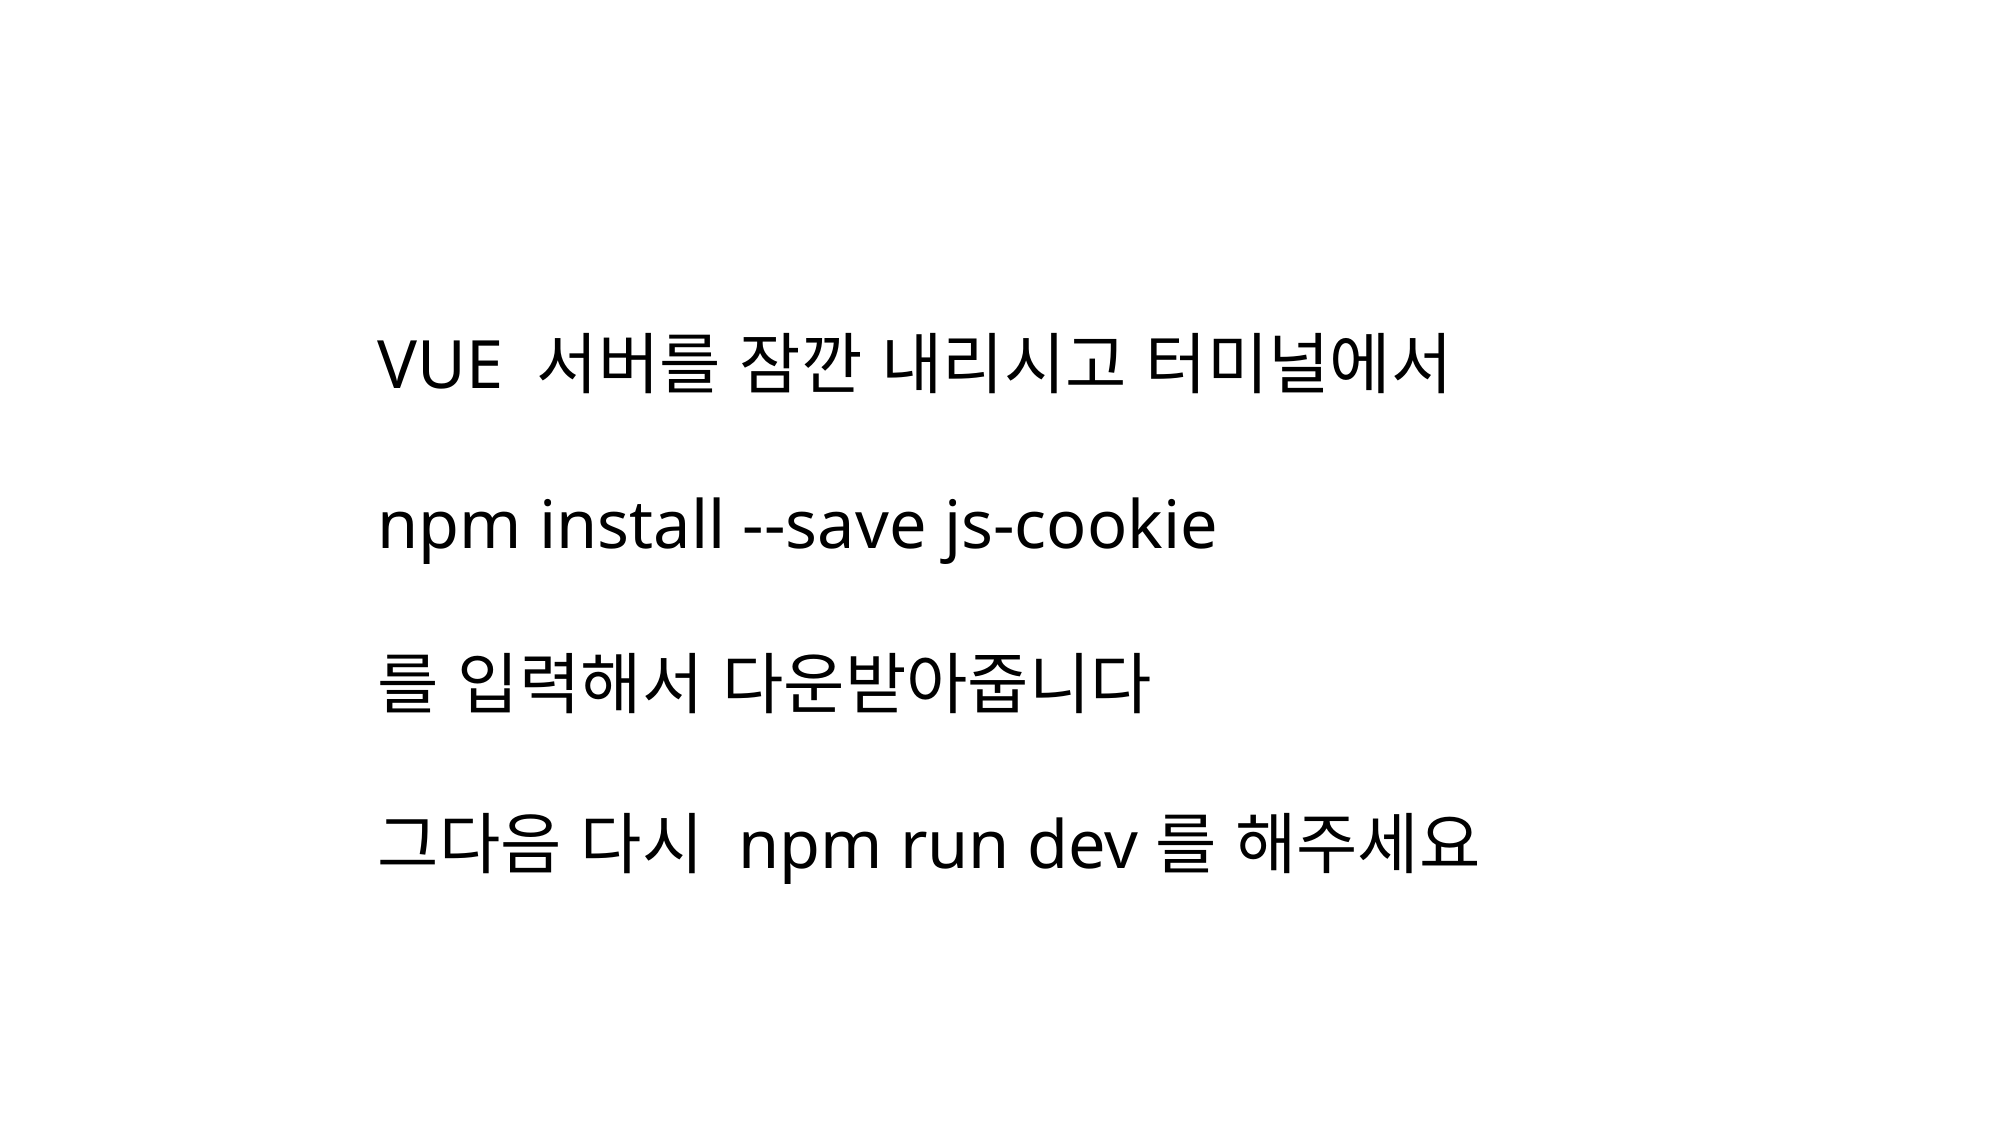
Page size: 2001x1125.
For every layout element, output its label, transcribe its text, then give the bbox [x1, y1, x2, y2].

text_box VUE 서버를 잠깐 내리시고 터미널에서 npm install --save js-cookie 를 입력해서 다운받아줍니다 그다음 다시 npm run dev를 해주세요 [362, 314, 1497, 1050]
